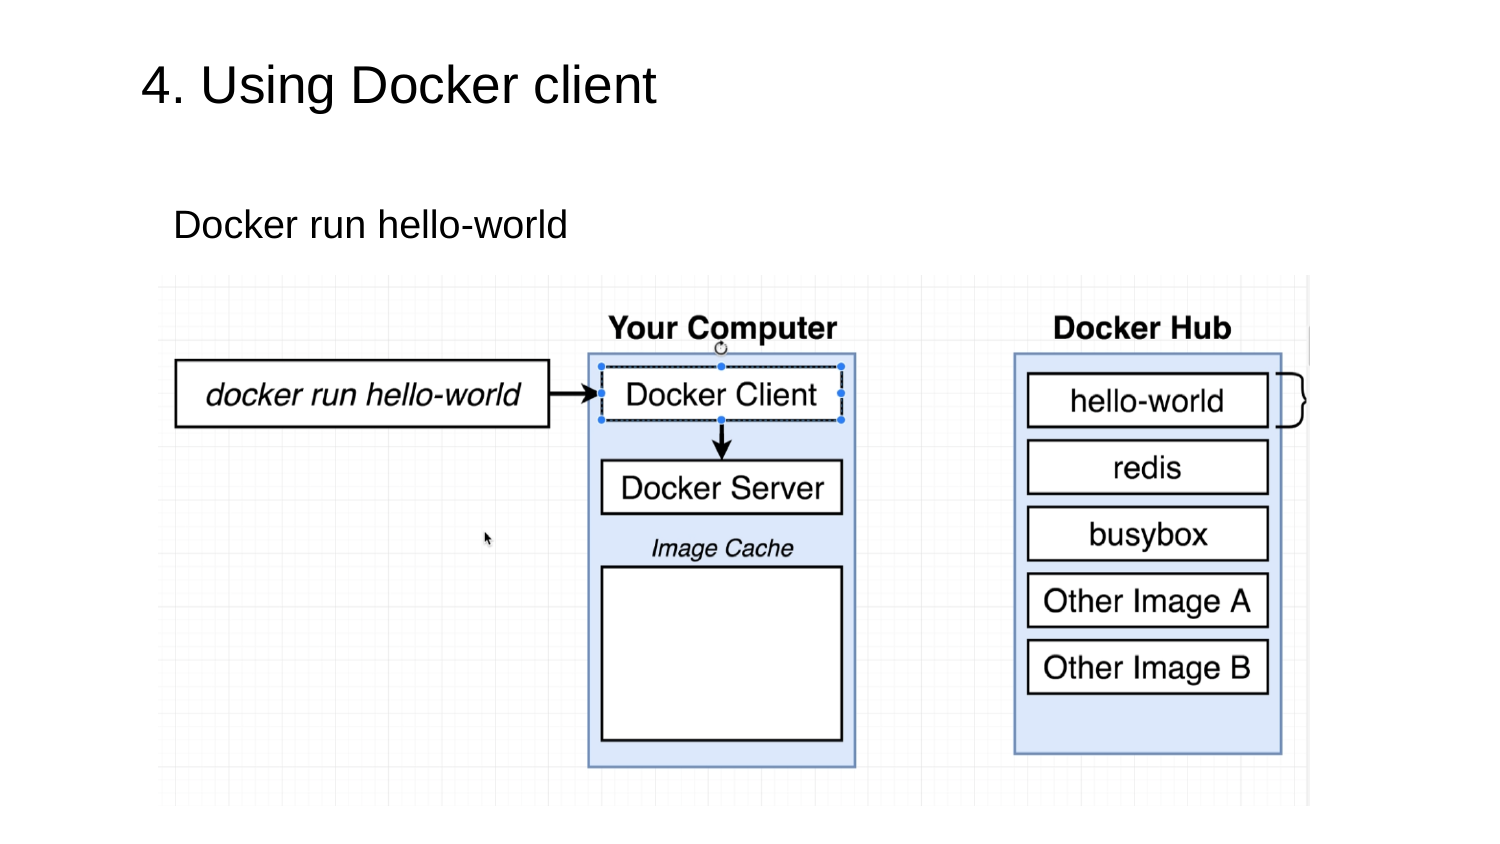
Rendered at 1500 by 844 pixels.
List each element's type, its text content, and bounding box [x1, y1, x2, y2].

picture [157, 275, 1310, 806]
text_box Docker run hello-world [158, 183, 651, 262]
title 4. Using Docker client [51, 35, 1449, 130]
